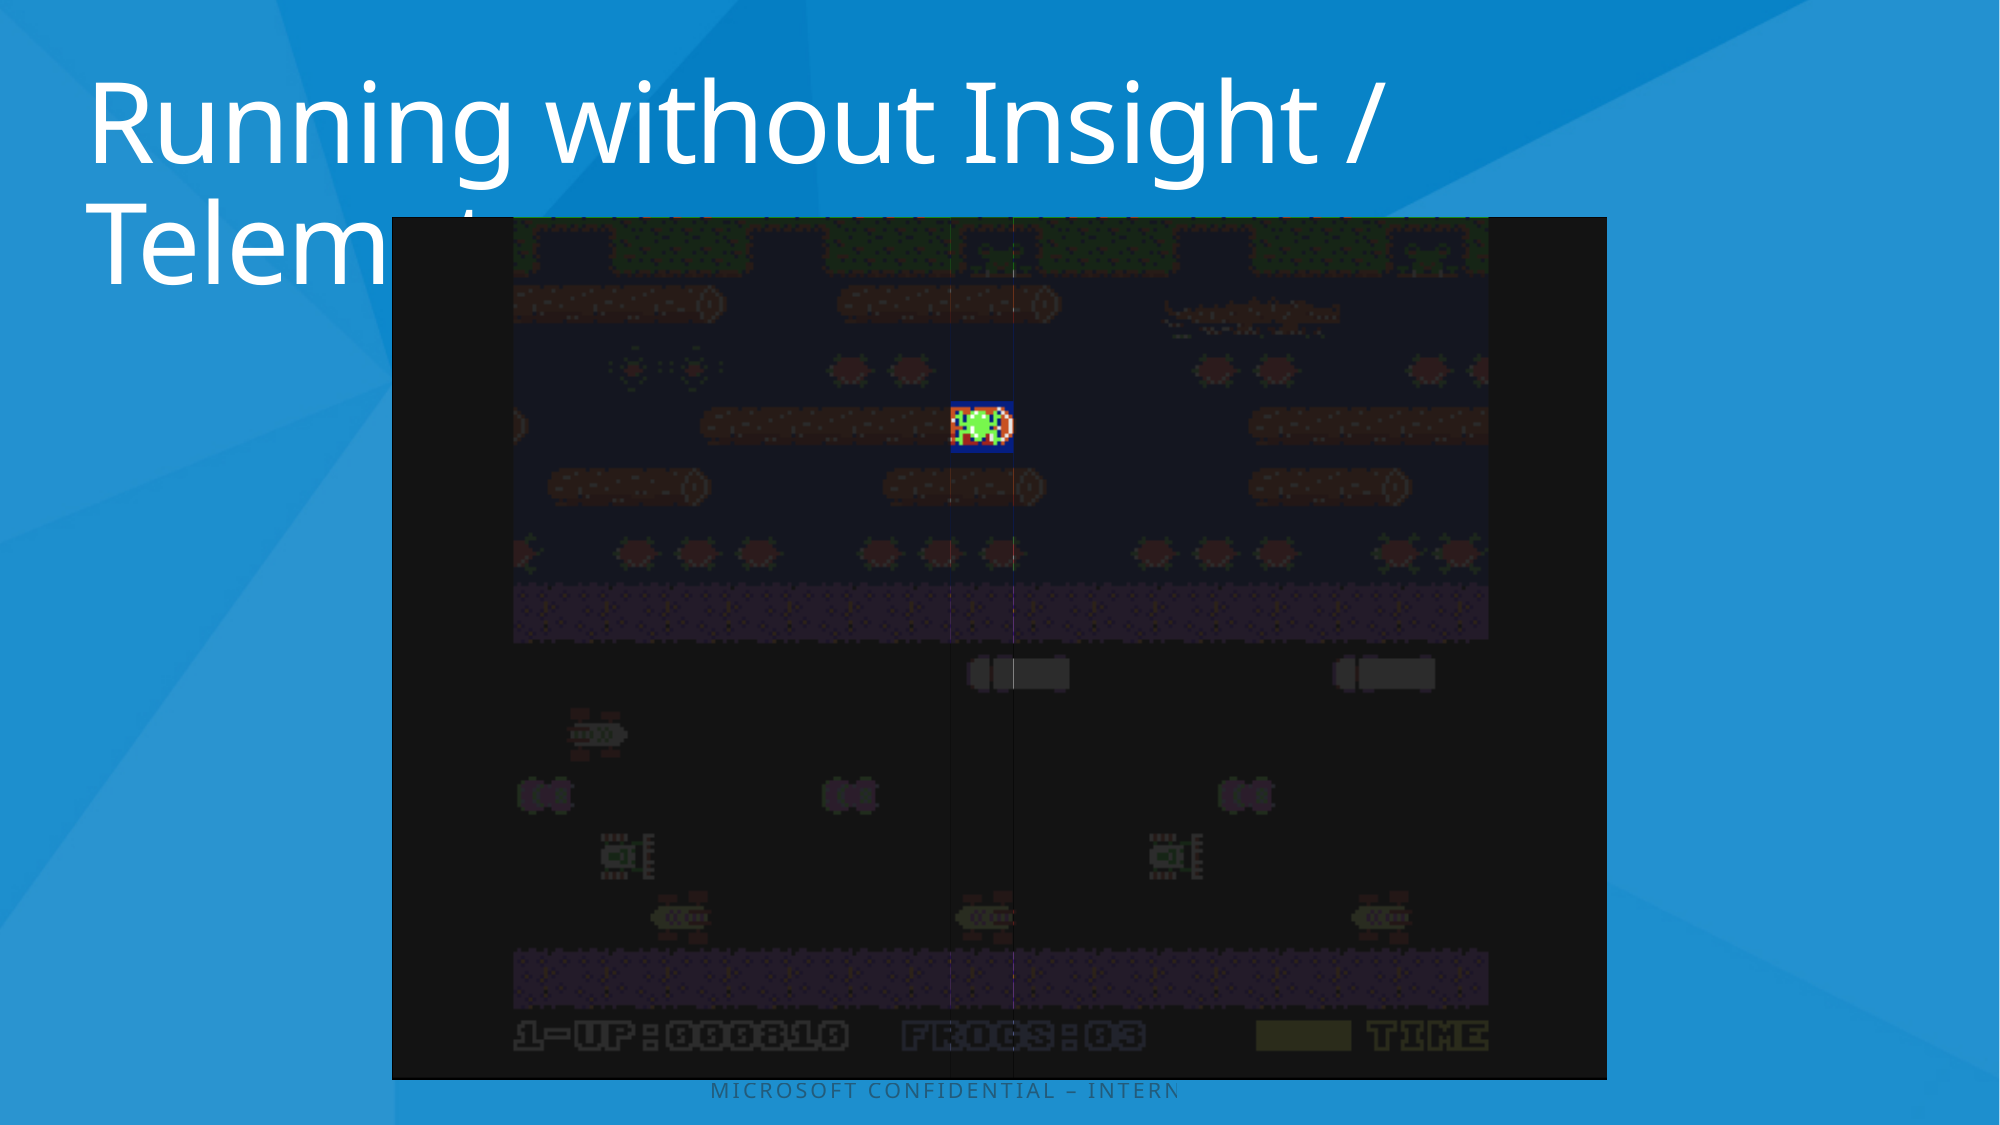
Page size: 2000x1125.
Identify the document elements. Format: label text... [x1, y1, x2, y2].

picture [0, 0, 2000, 1125]
title Running without Insight / Telemetry [85, 66, 1914, 189]
